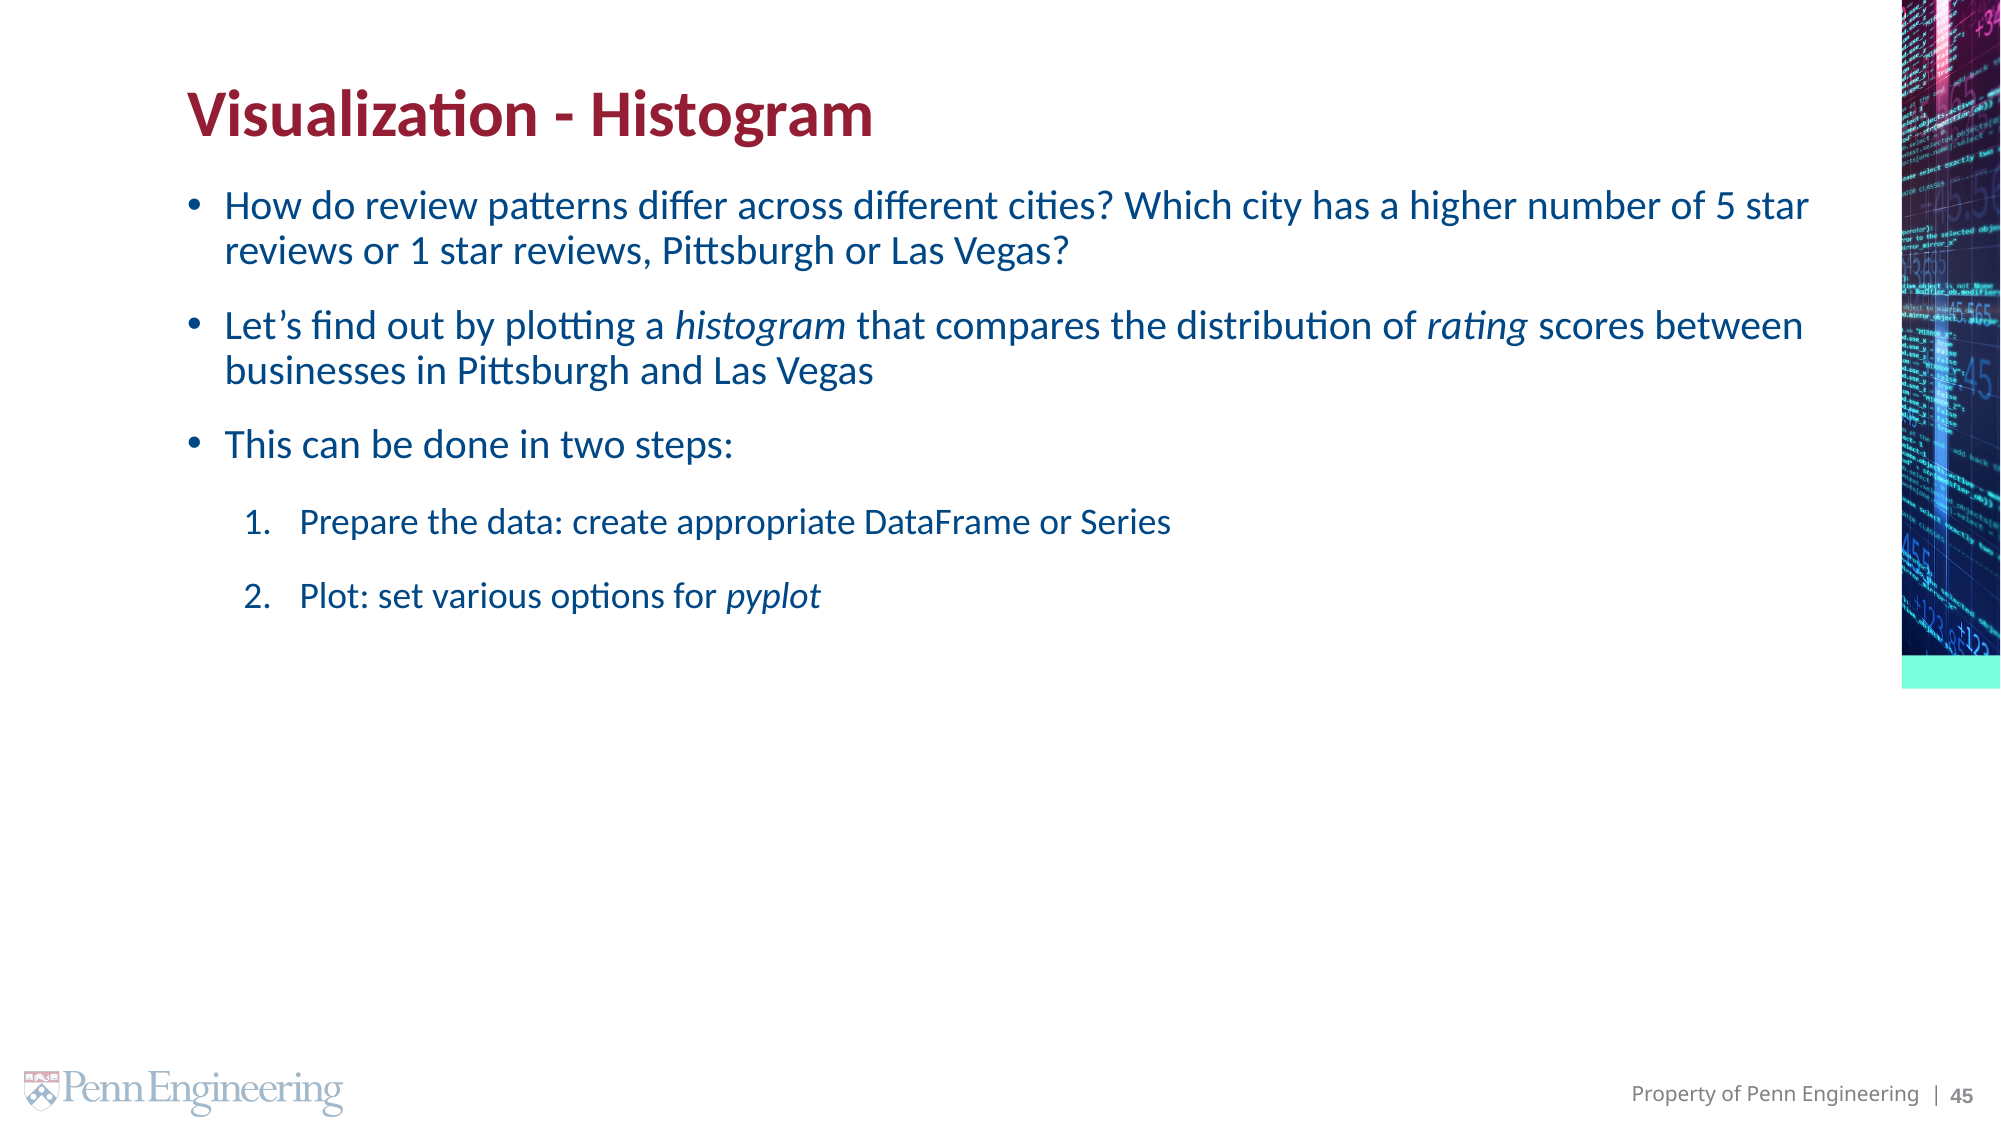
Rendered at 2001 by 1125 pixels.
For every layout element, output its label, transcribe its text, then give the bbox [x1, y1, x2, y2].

list How do review patterns differ across different cities? Which city has a higher number of 5 star reviews or 1 star reviews, Pittsburgh or Las Vegas? Let’s find out by plotting a histogram that compares the distribution of rating scores between businesses in Pittsburgh and Las Vegas This can be done in two steps: Prepare the data: create appropriate DataFrame or Series Plot: set various options for pyplot [187, 184, 1871, 868]
slide_number 45 [1935, 1065, 2000, 1125]
title Visualization - Histogram [187, 54, 1871, 176]
picture [1901, 0, 2001, 655]
